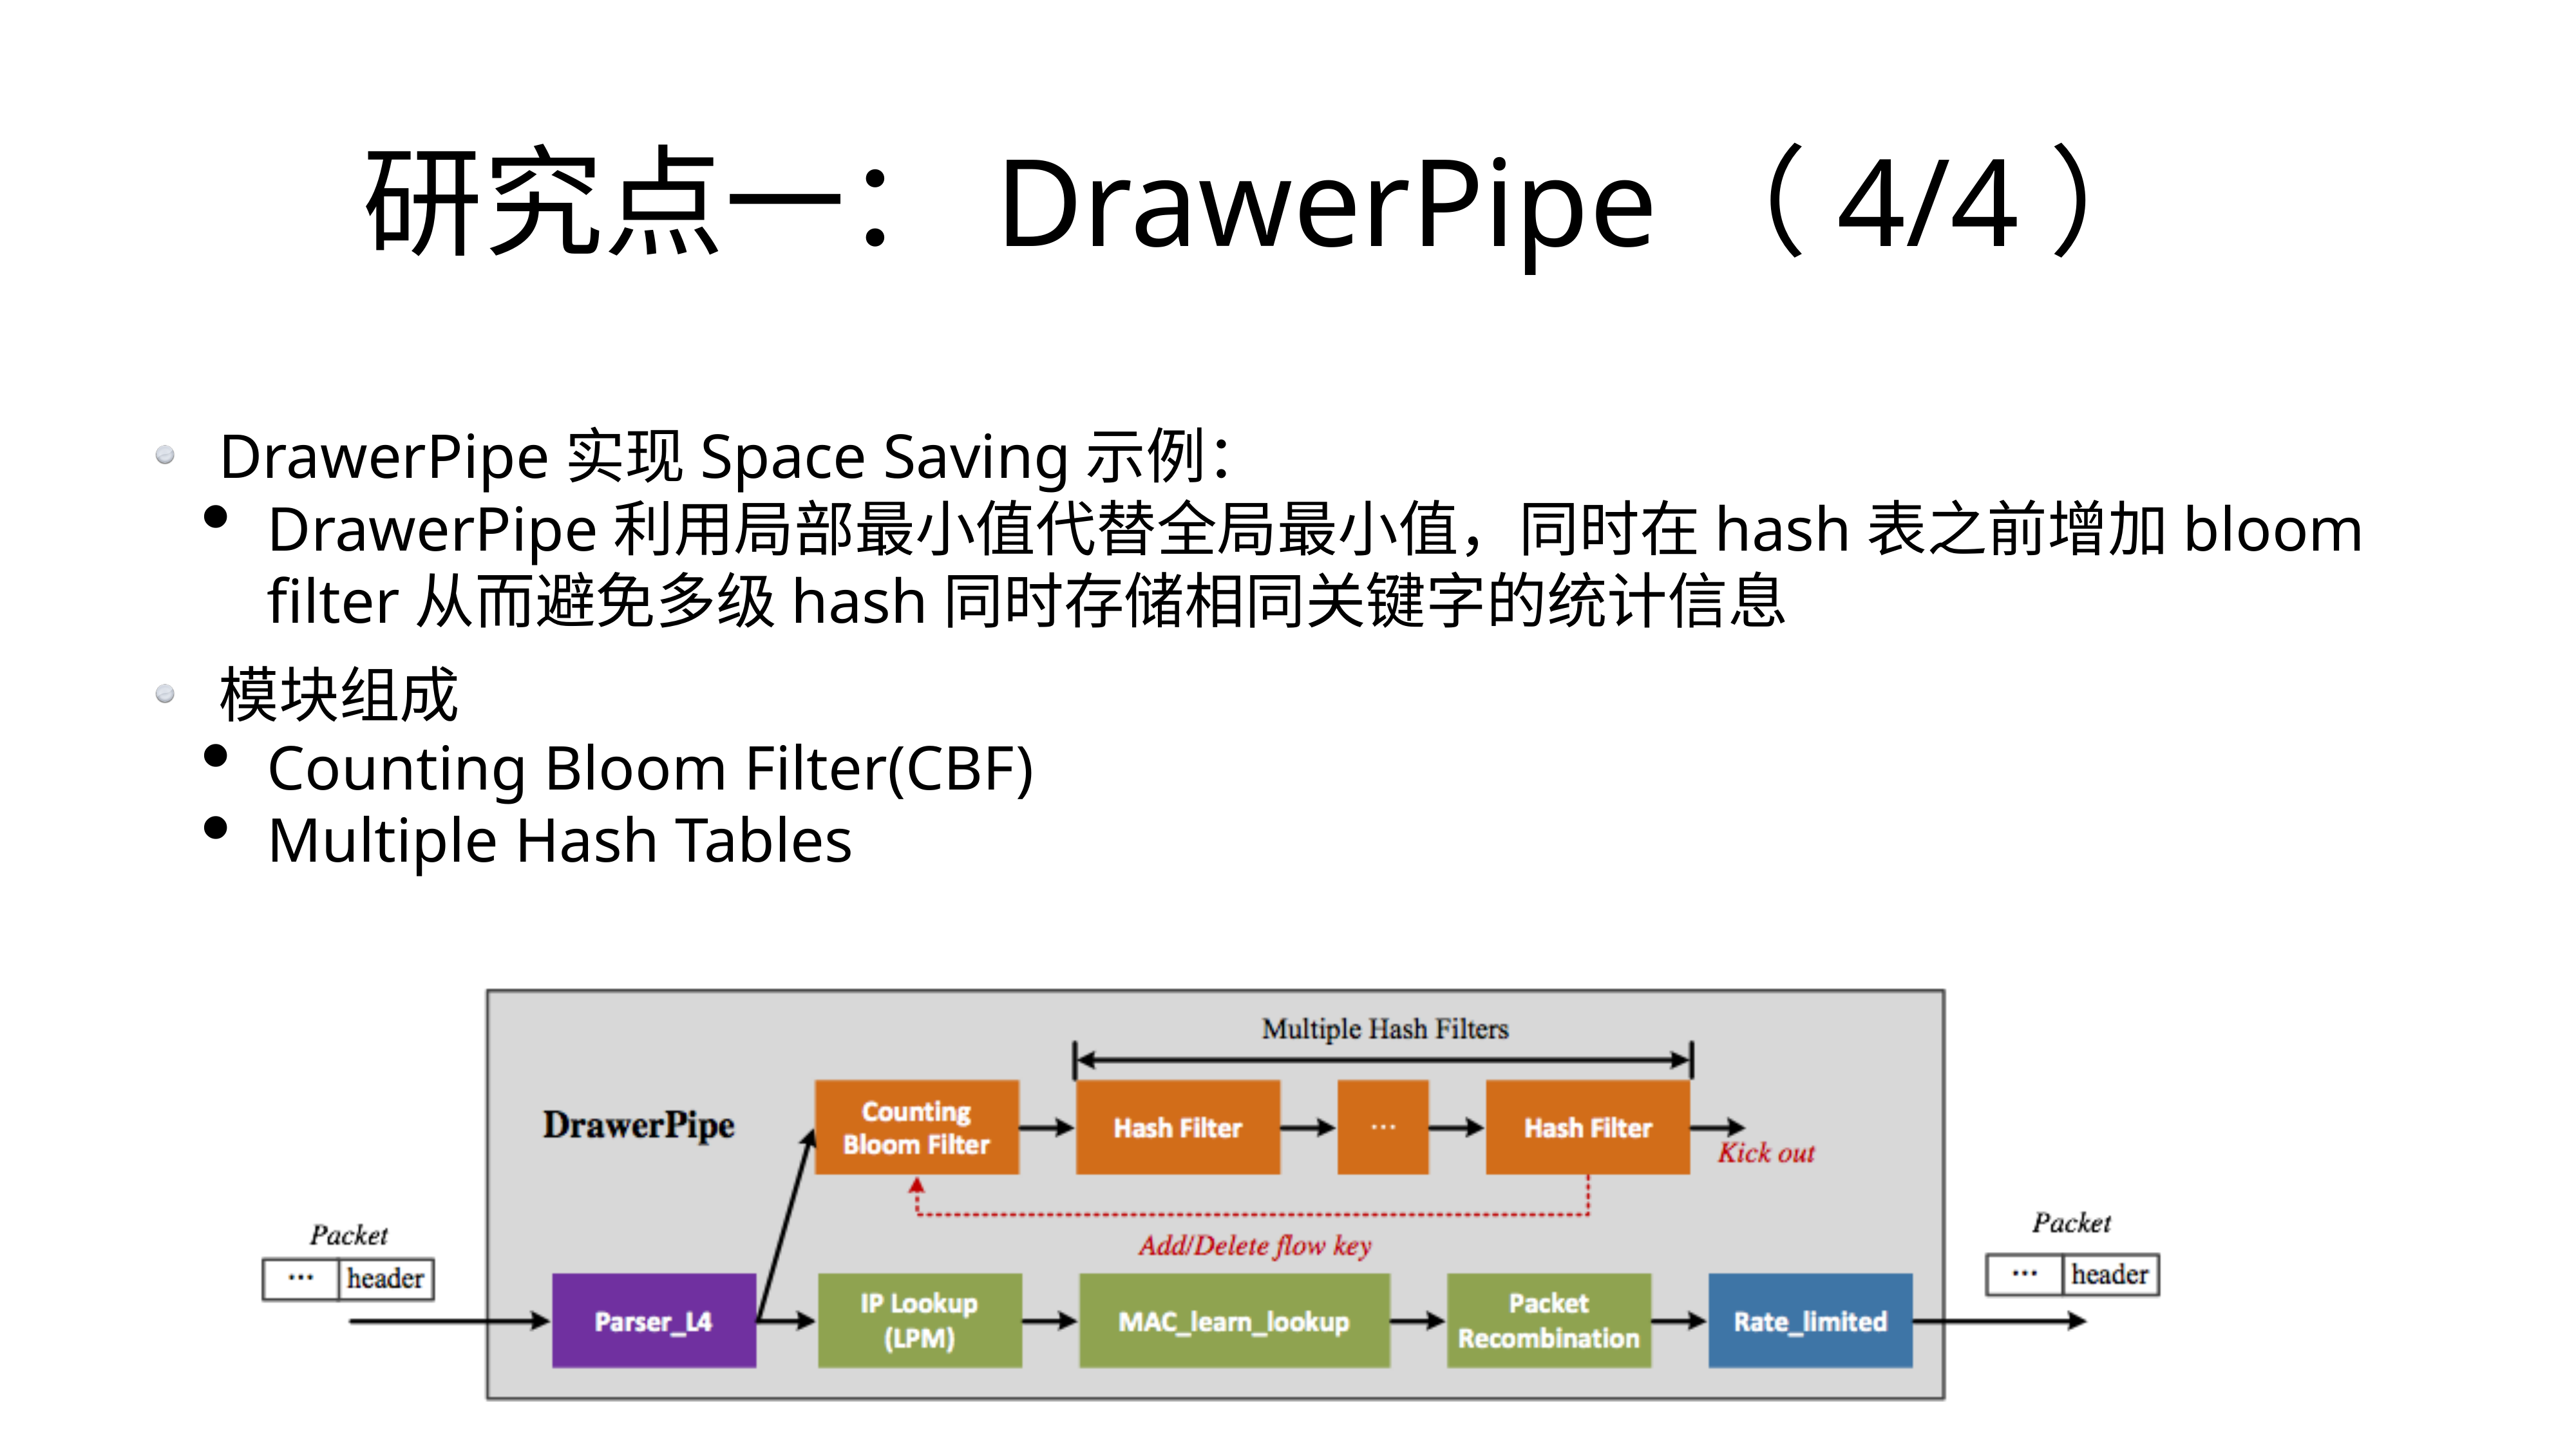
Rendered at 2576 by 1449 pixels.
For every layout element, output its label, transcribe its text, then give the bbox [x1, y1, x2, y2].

picture [225, 923, 2199, 1410]
title 研究点一：DrawerPipe（4/4） [68, 37, 2463, 359]
text_box DrawerPipe实现Space Saving示例： DrawerPipe利用局部最小值代替全局最小值，同时在hash表之前增加bloom filter从而避免多级hash同时存储相同关键字的统计信息 模块组成 Counting Bloom Filter(CBF) Multiple Hash Tables [146, 410, 2430, 935]
picture [154, 682, 176, 704]
picture [154, 443, 176, 465]
